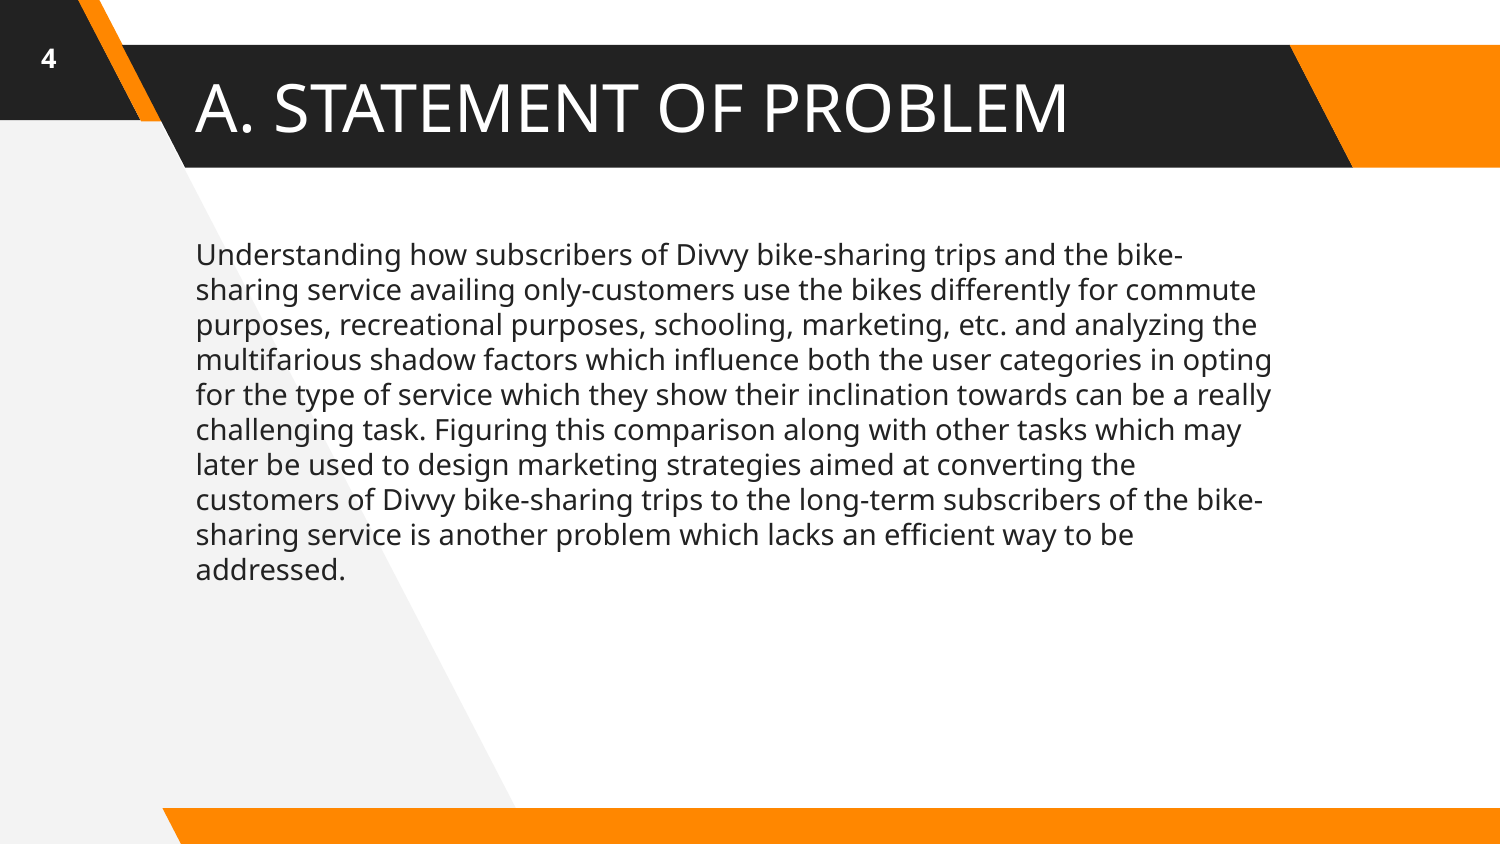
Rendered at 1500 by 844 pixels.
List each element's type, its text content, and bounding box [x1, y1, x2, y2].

title A. STATEMENT OF PROBLEM [180, 44, 1424, 168]
list Understanding how subscribers of Divvy bike-sharing trips and the bike-sharing service availing only-customers use the bikes differently for commute purposes, recreational purposes, schooling, marketing, etc. and analyzing the multifarious shadow factors which influence both the user categories in opting for the type of service which they show their inclination towards can be a really challenging task. Figuring this comparison along with other tasks which may later be used to design marketing strategies aimed at converting the customers of Divvy bike-sharing trips to the long-term subscribers of the bike-sharing service is another problem which lacks an efficient way to be addressed. [180, 221, 1294, 789]
slide_number 4 [0, 0, 98, 121]
